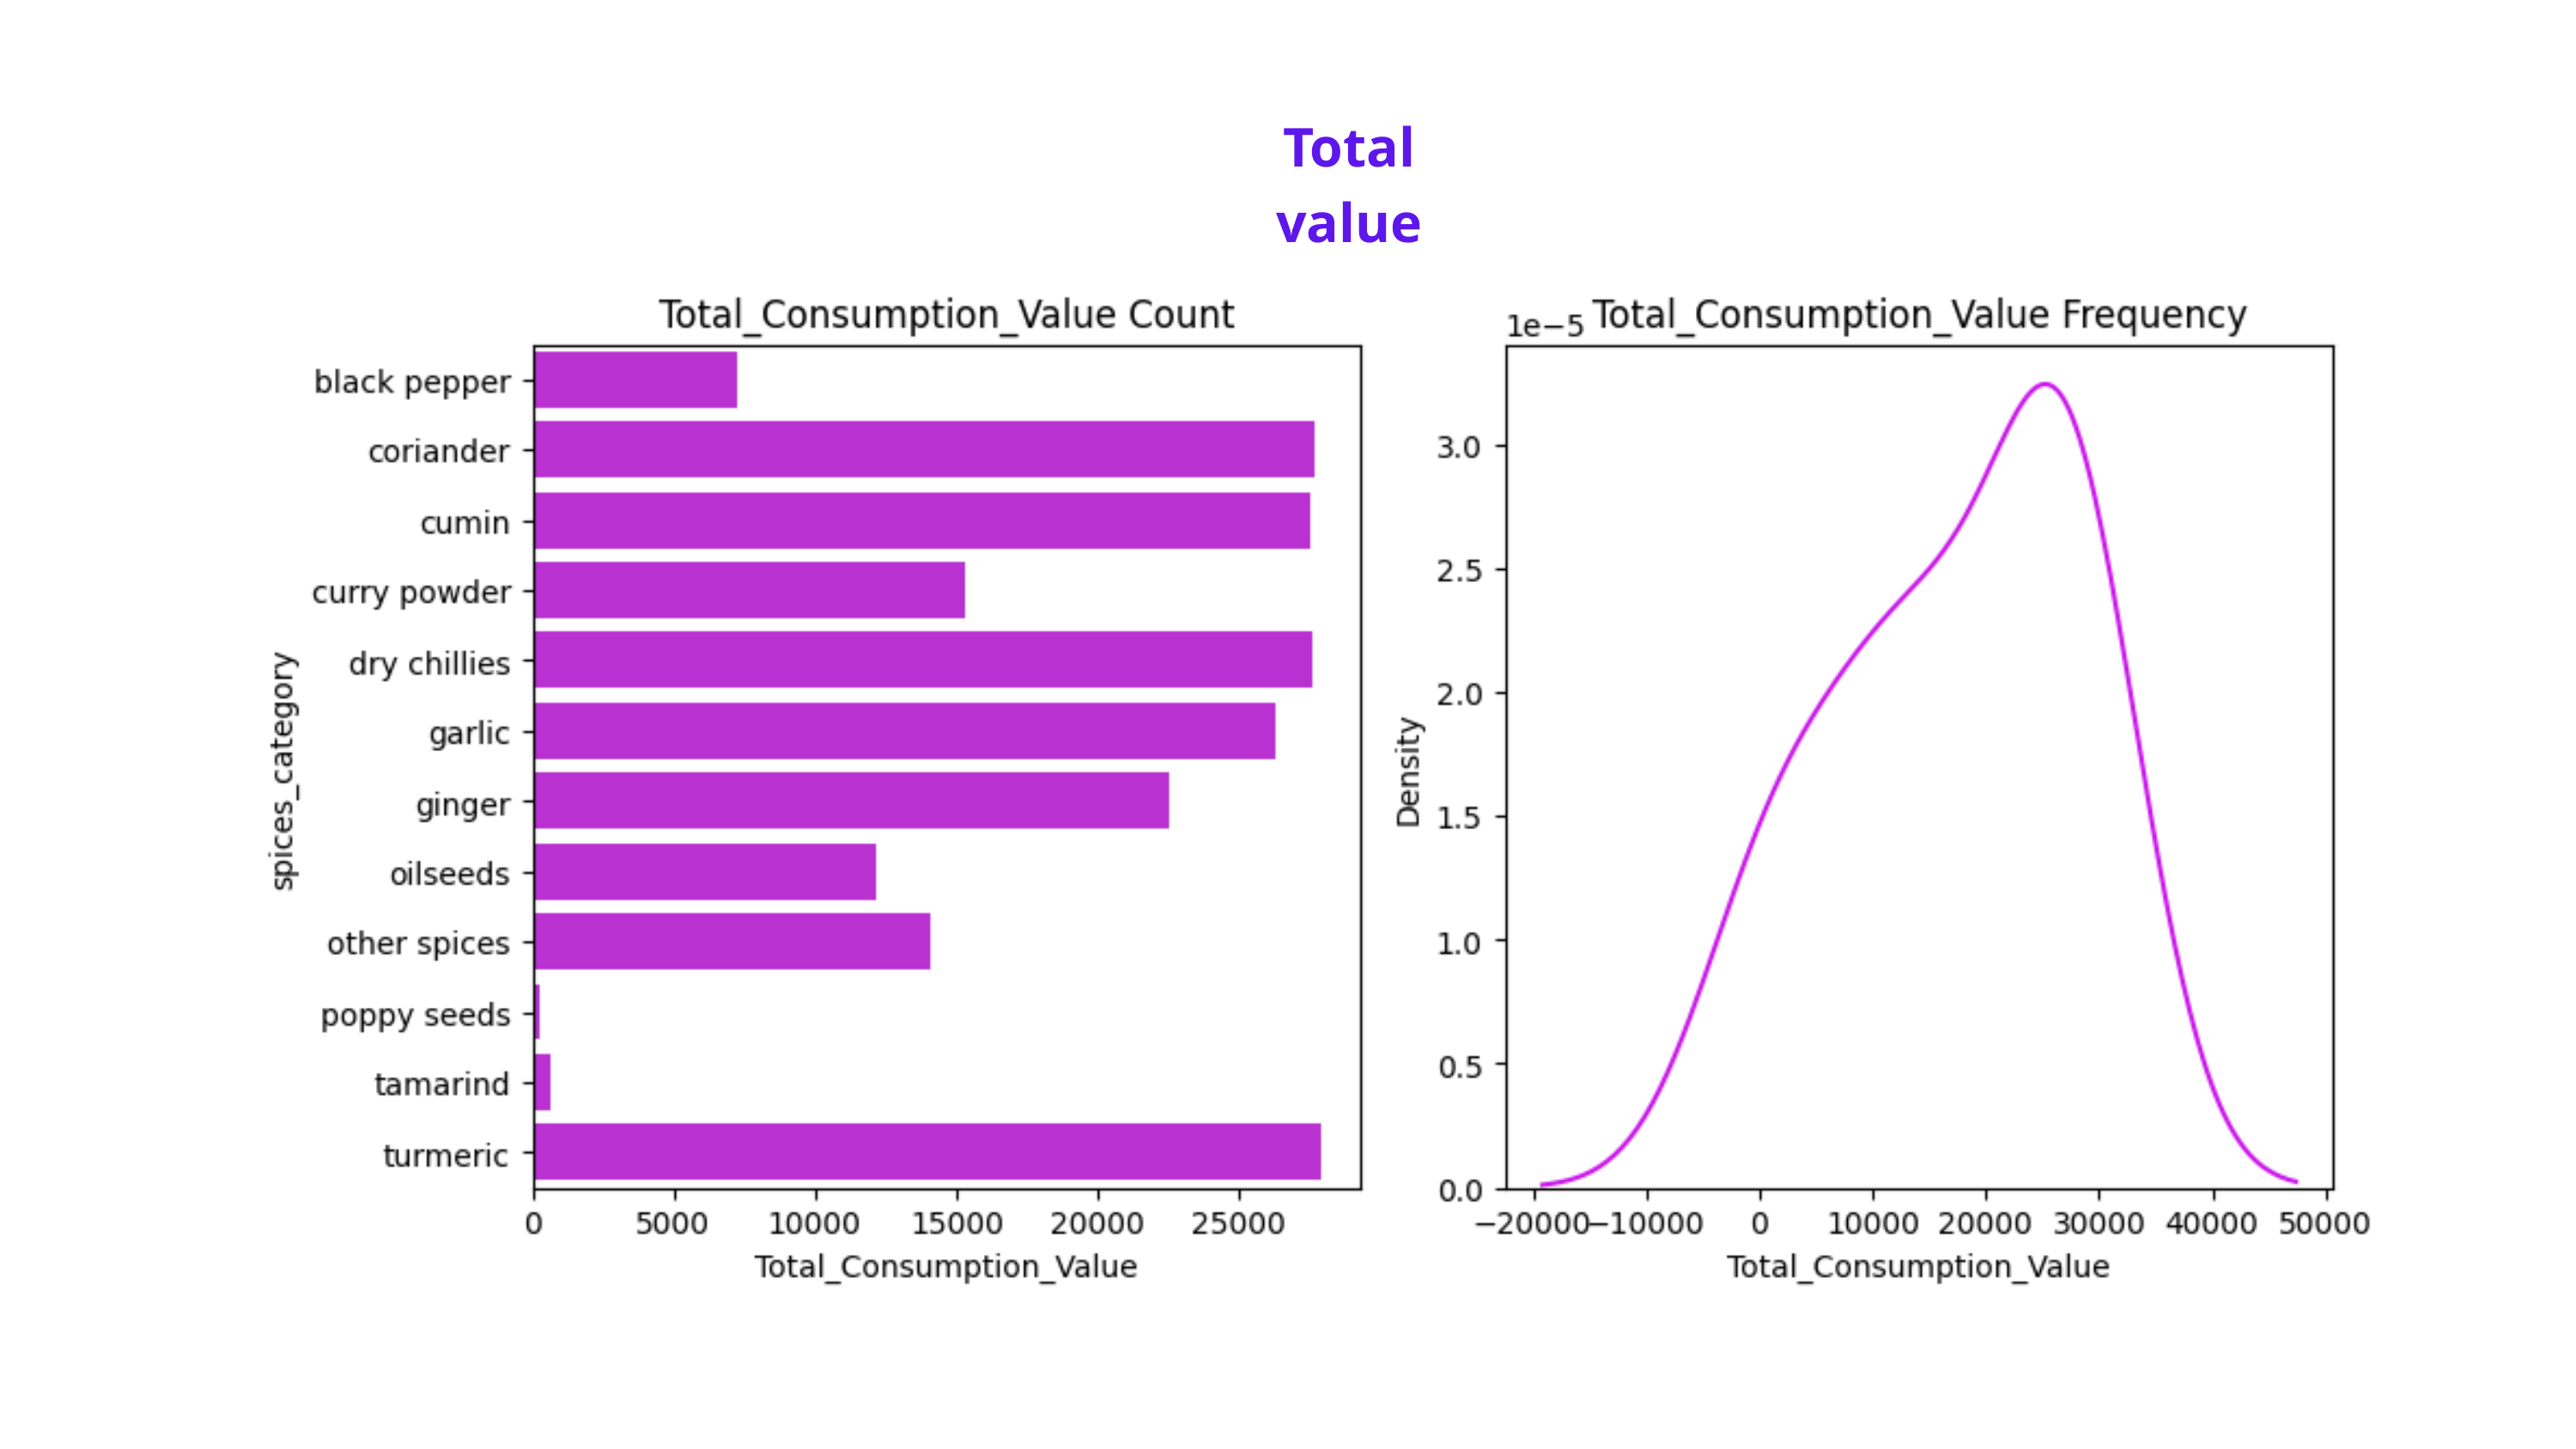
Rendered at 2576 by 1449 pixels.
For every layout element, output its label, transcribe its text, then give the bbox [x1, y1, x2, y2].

text_box Total value [1237, 102, 1461, 253]
text_box [247, 276, 2394, 1304]
